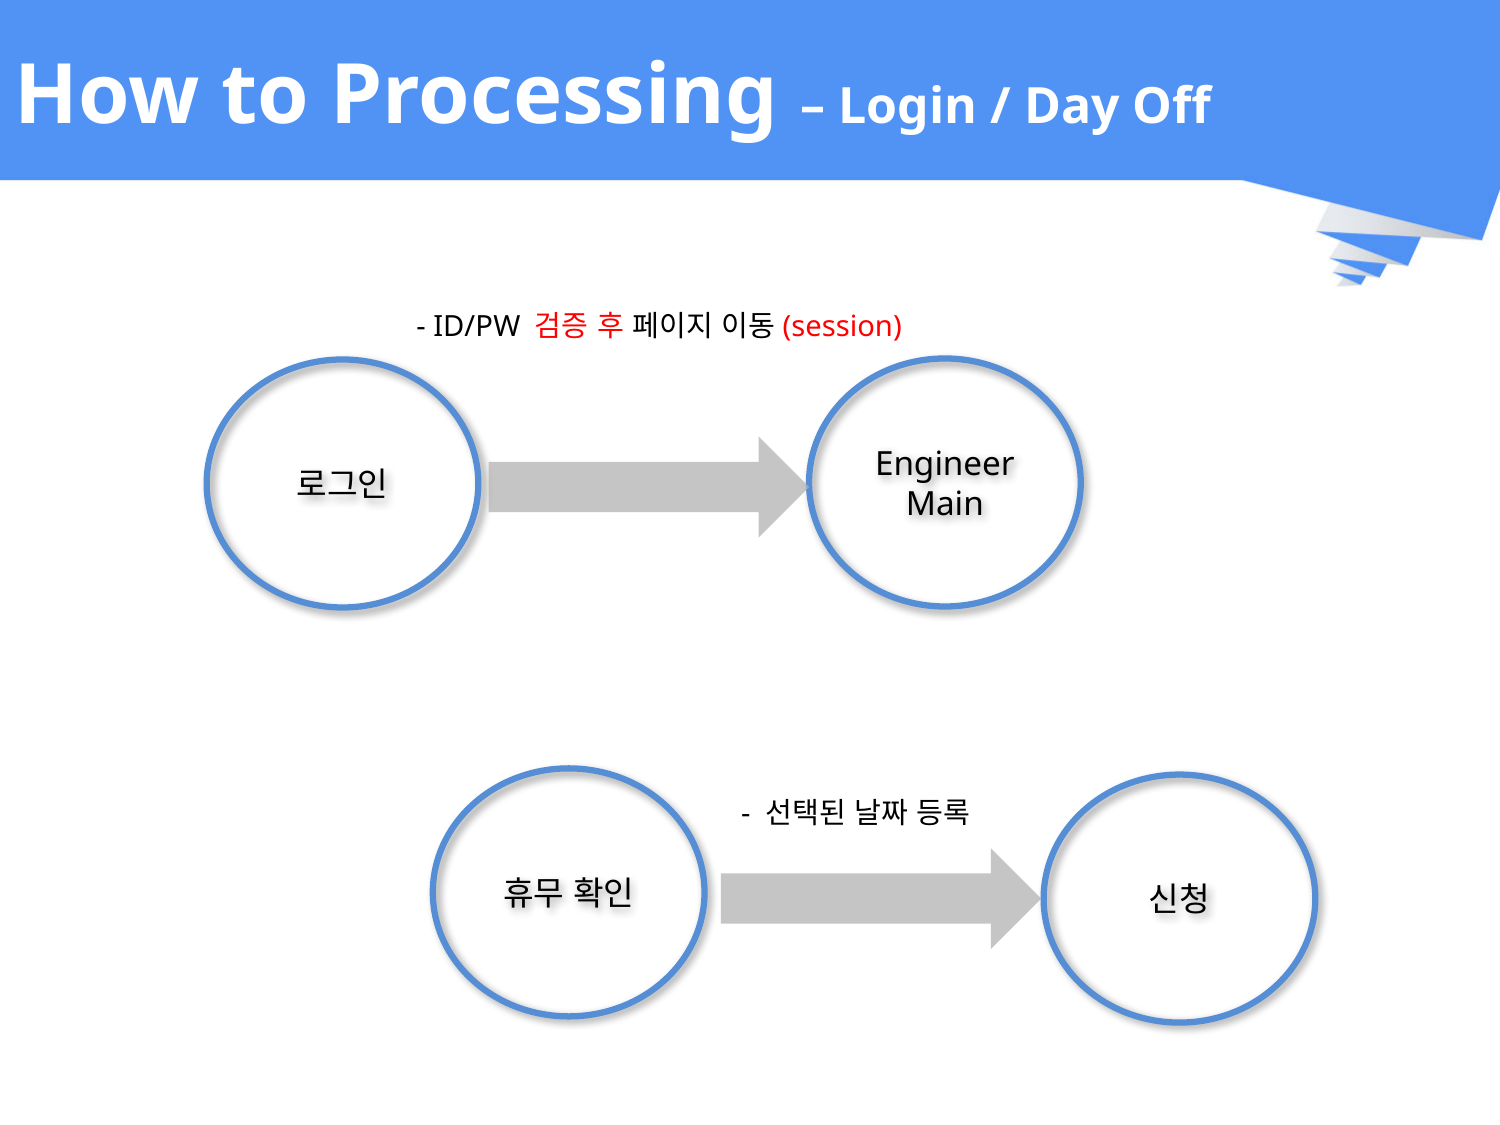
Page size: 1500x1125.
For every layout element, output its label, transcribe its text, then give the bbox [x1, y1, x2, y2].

text_box - ID/PW 검증 후 페이지 이동(session) [401, 299, 945, 350]
text_box 로그인 [204, 357, 481, 610]
title How to Processing – Login / Day Off [0, 2, 1500, 179]
text_box Engineer Main [806, 356, 1083, 609]
text_box 신청 [1041, 772, 1318, 1025]
text_box - 선택된 날짜 등록 [726, 786, 1022, 837]
text_box 휴무 확인 [430, 766, 707, 1019]
text_box [718, 846, 1044, 951]
text_box [486, 434, 812, 540]
picture [0, 179, 1500, 1125]
